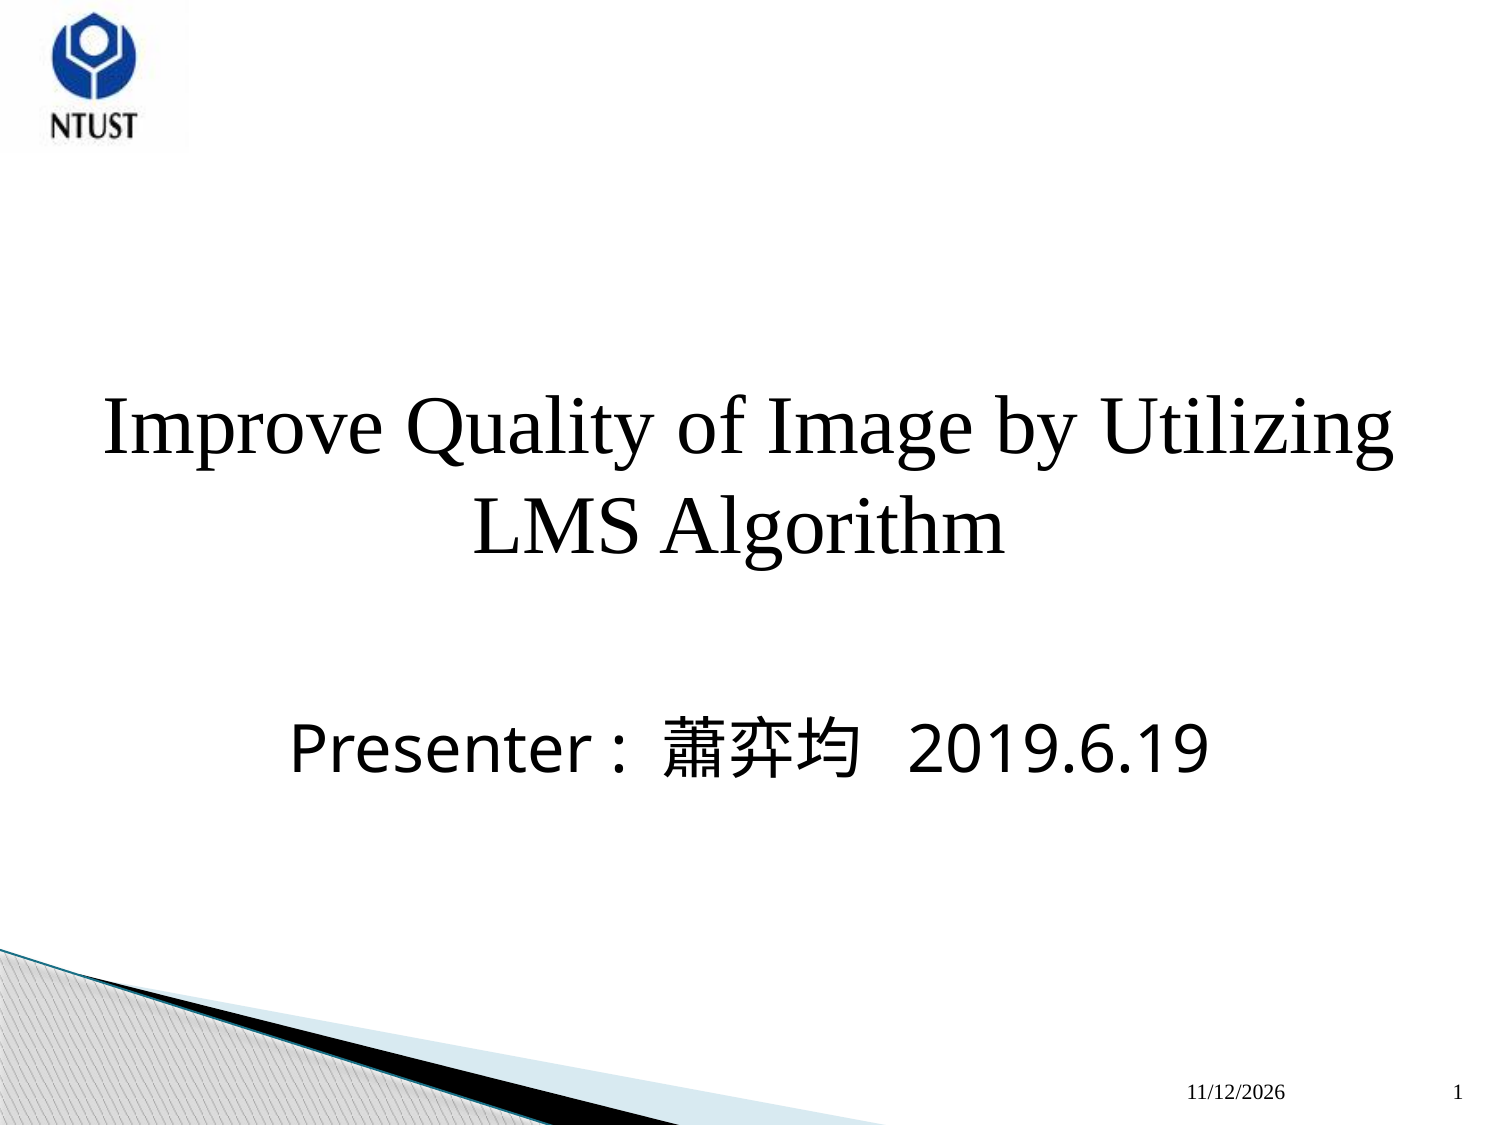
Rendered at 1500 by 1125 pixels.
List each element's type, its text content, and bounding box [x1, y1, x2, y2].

picture [0, 0, 189, 153]
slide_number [1171, 1051, 1382, 1112]
slide_number 1 [1382, 1051, 1479, 1112]
list Improve Quality of Image by Utilizing LMS Algorithm Presenter : 蕭弈均 2019.6.19 [75, 242, 1425, 986]
